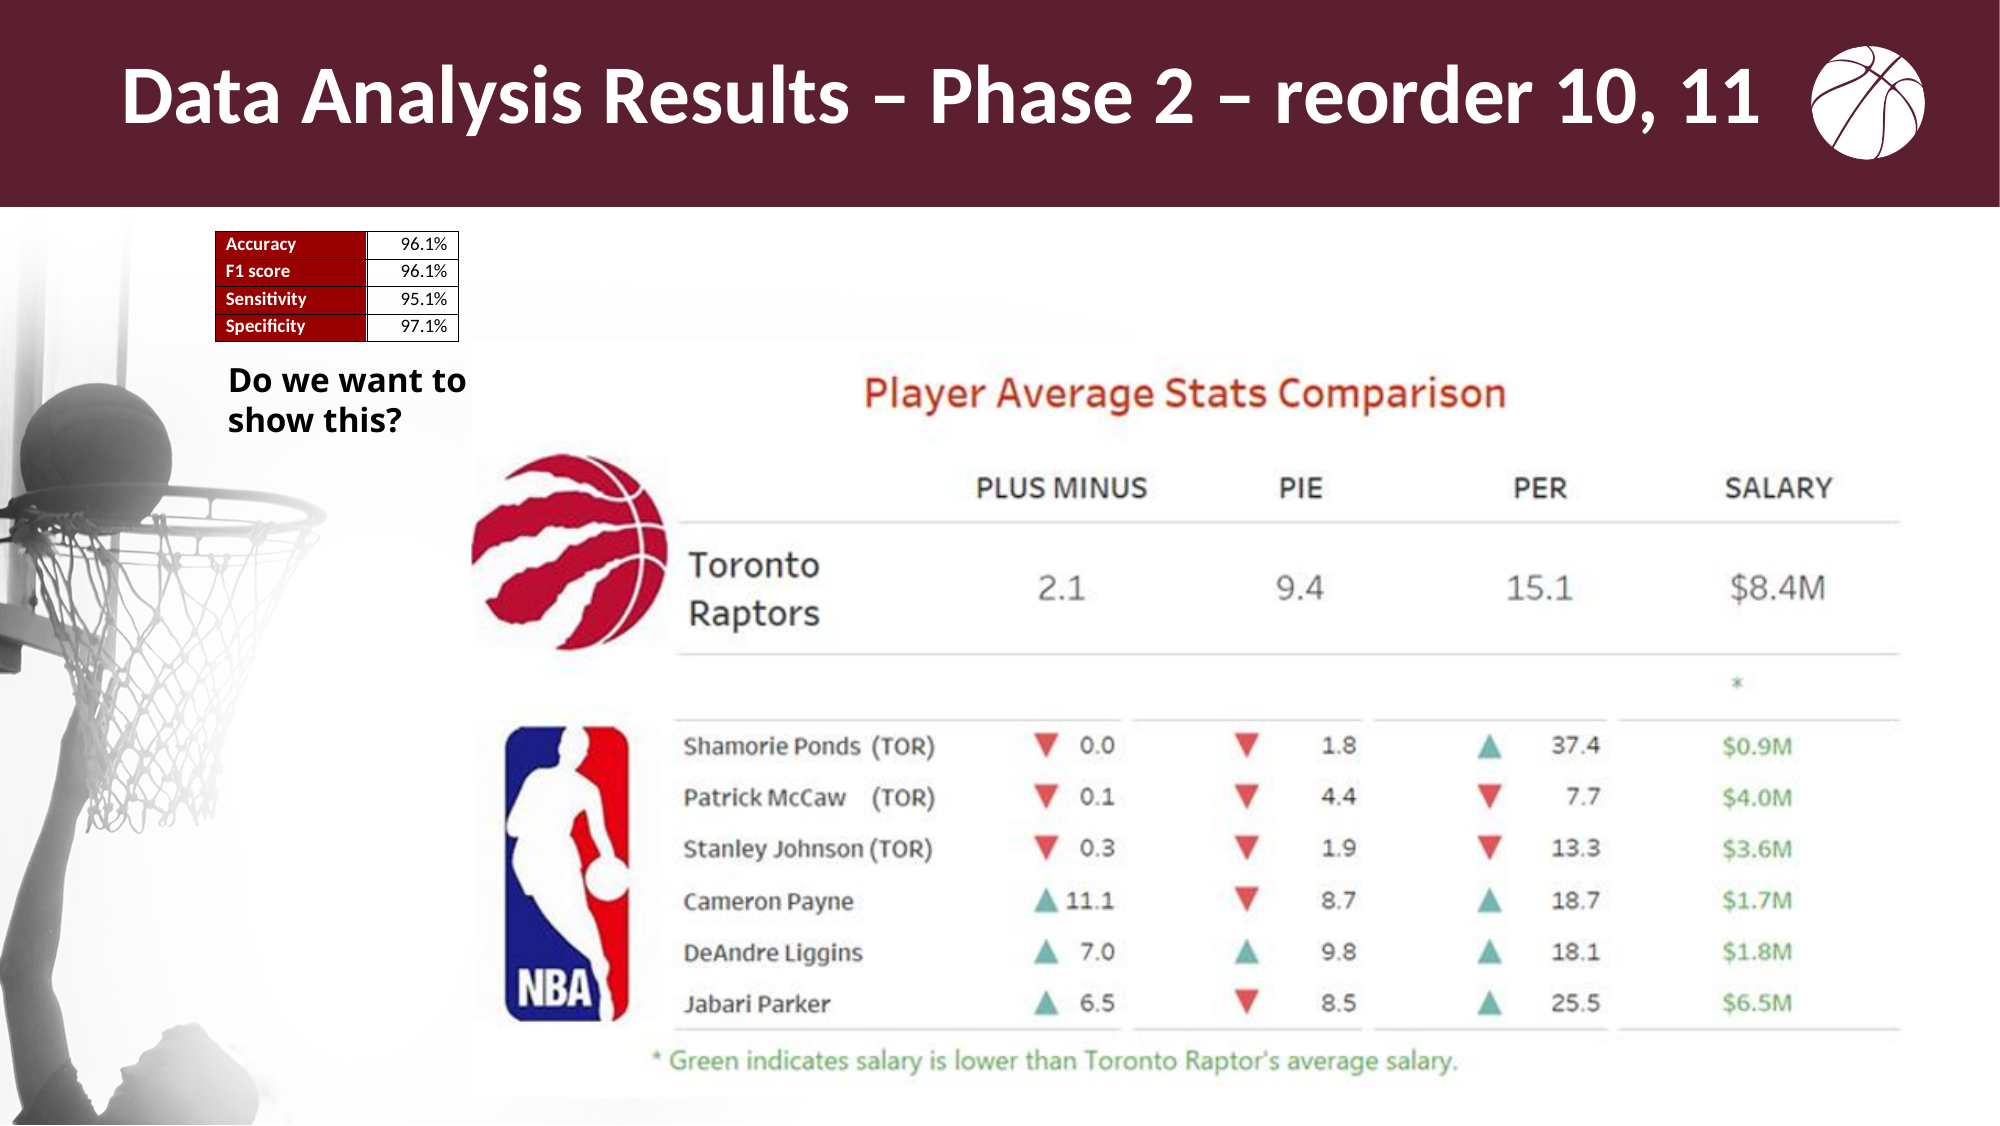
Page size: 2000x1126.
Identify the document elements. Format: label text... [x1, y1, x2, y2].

title Data Analysis Results – Phase 2 – reorder 10, 11 [104, 24, 1905, 156]
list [470, 341, 1925, 1097]
picture [0, 0, 2000, 1125]
text_box Do we want to show this? [213, 406, 465, 447]
